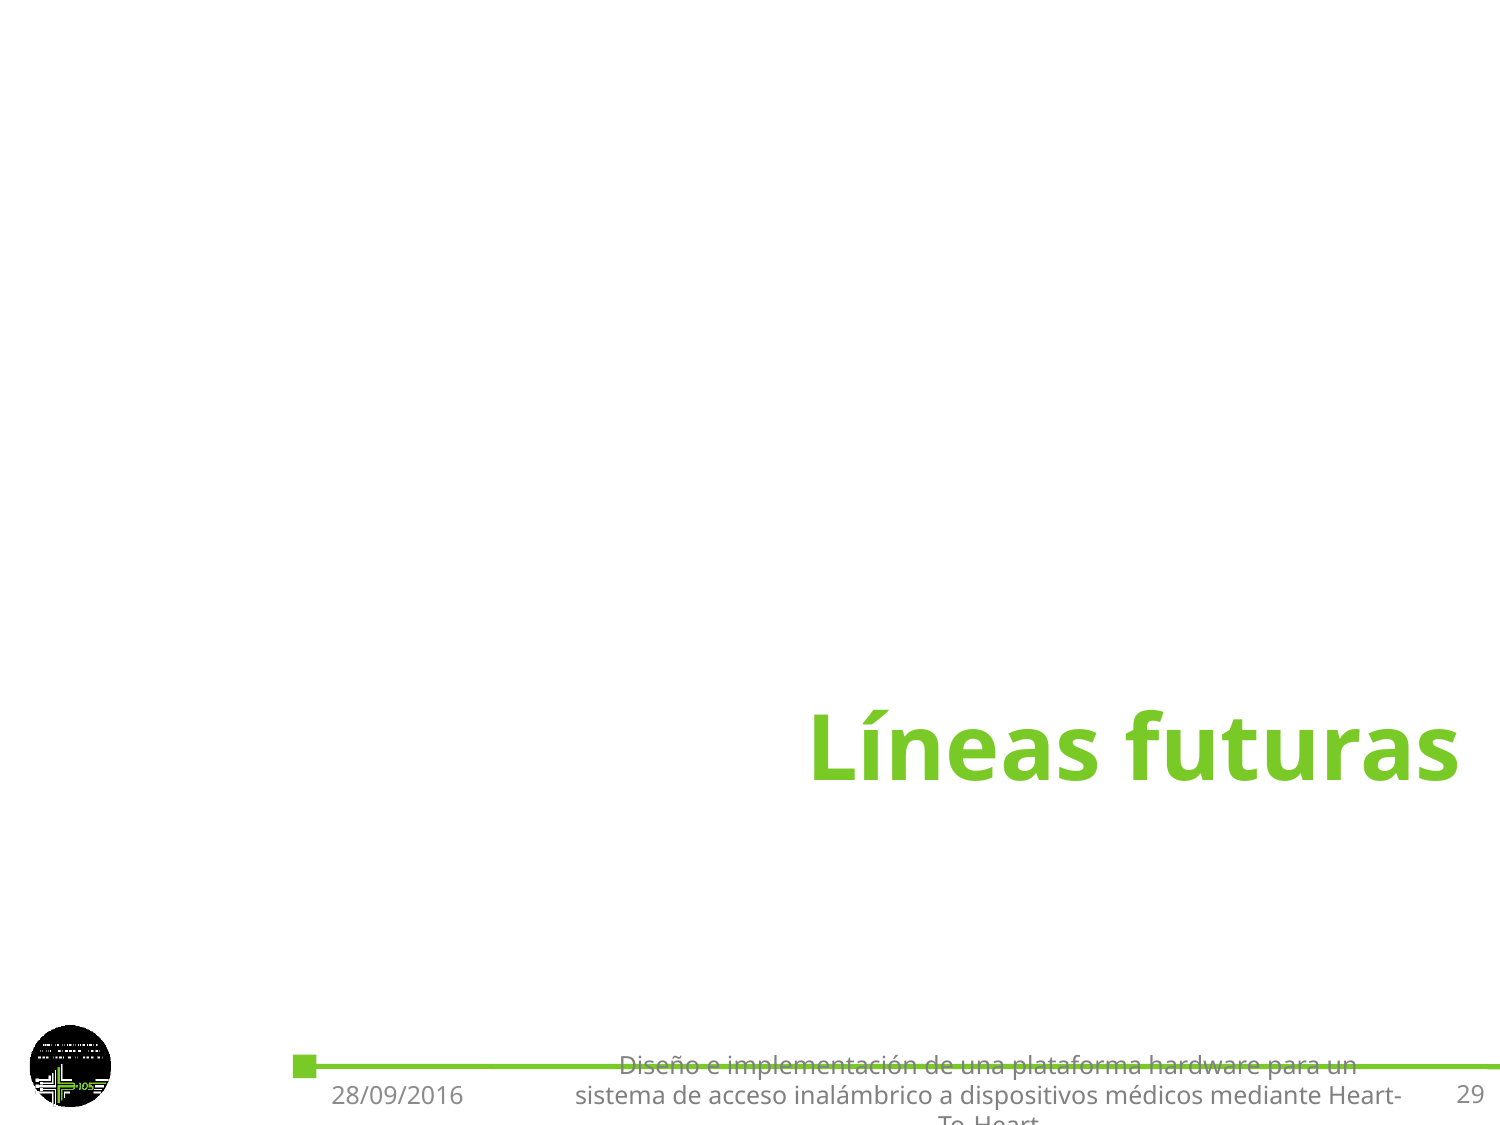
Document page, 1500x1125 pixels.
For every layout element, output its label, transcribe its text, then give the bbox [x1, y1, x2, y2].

slide_number 29 [1422, 1065, 1500, 1125]
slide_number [316, 1065, 559, 1125]
title Líneas futuras [35, 632, 1477, 856]
footer Diseño e implementación de una plataforma hardware para un sistema de acceso inalámbrico a dispositivos médicos mediante Heart-To-Heart [559, 1065, 1418, 1125]
picture [29, 1025, 111, 1107]
